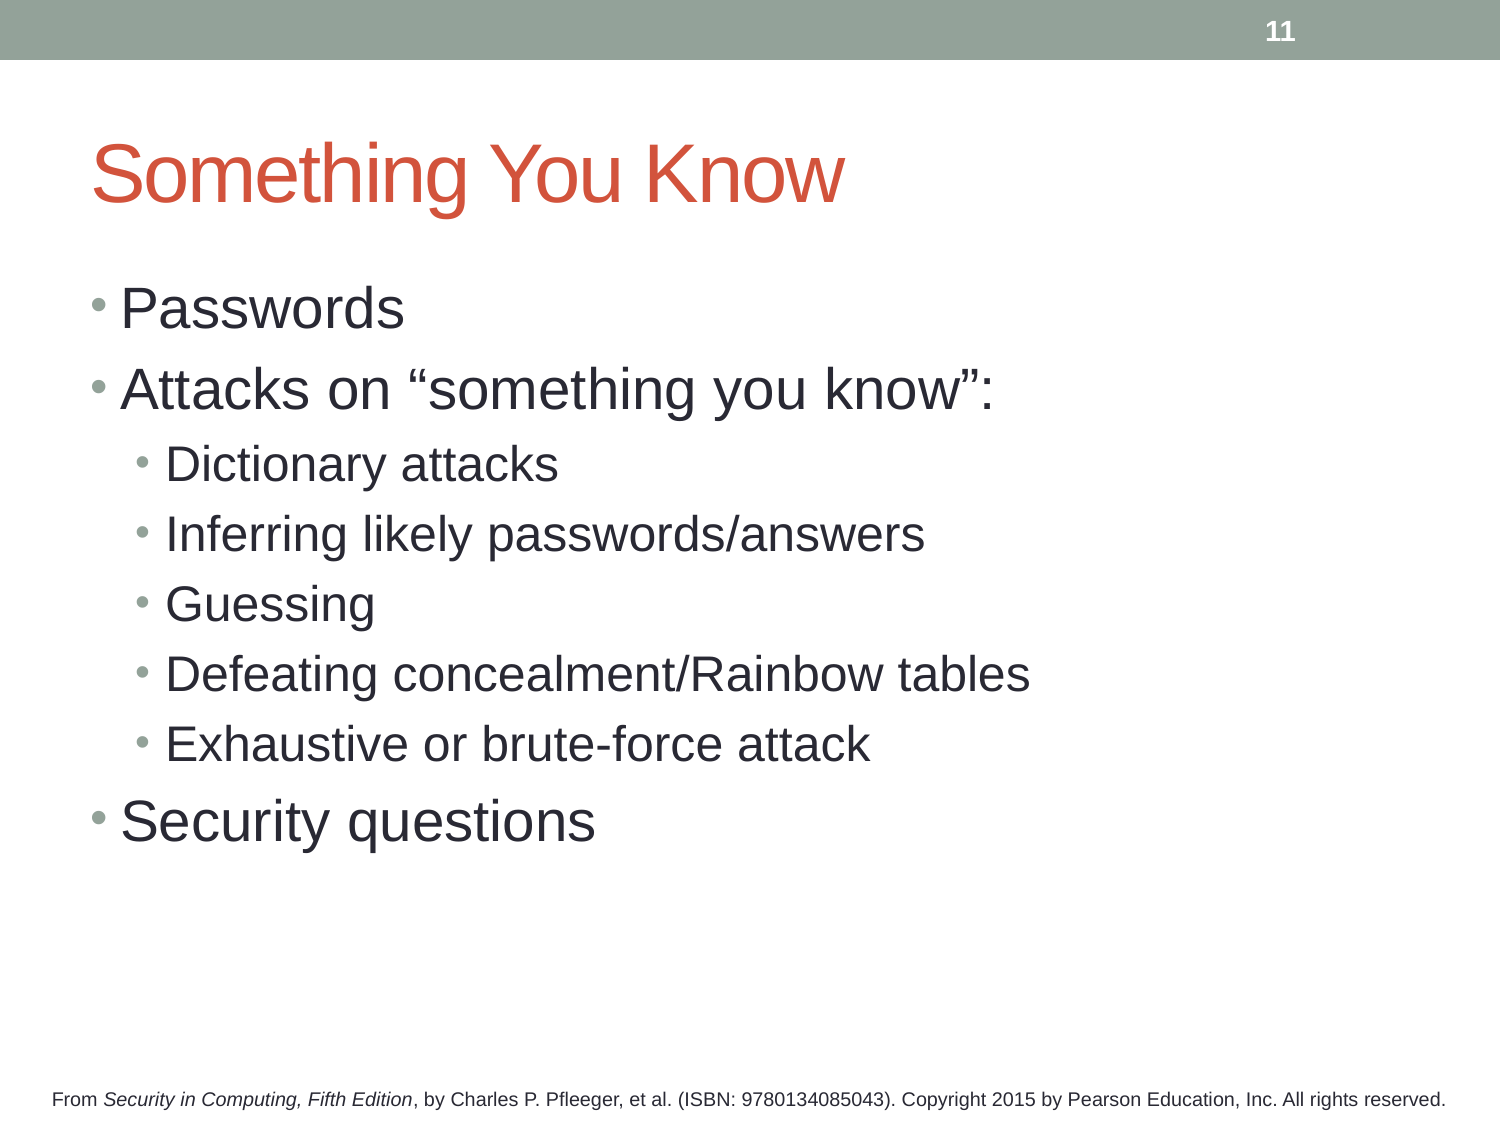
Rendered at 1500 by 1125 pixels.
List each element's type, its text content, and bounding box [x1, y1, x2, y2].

slide_number 11 [1250, 3, 1425, 57]
footer From Security in Computing, Fifth Edition, by Charles P. Pfleeger, et al. (ISBN: 9780134085043). Copyright 2015 by Pearson Education, Inc. All rights reserved. [0, 1071, 1500, 1125]
title Something You Know [75, 87, 1425, 250]
list Passwords Attacks on “something you know”: Dictionary attacks Inferring likely passwords/answers Guessing Defeating concealment/Rainbow tables Exhaustive or brute-force attack Security questions [75, 262, 1425, 1063]
